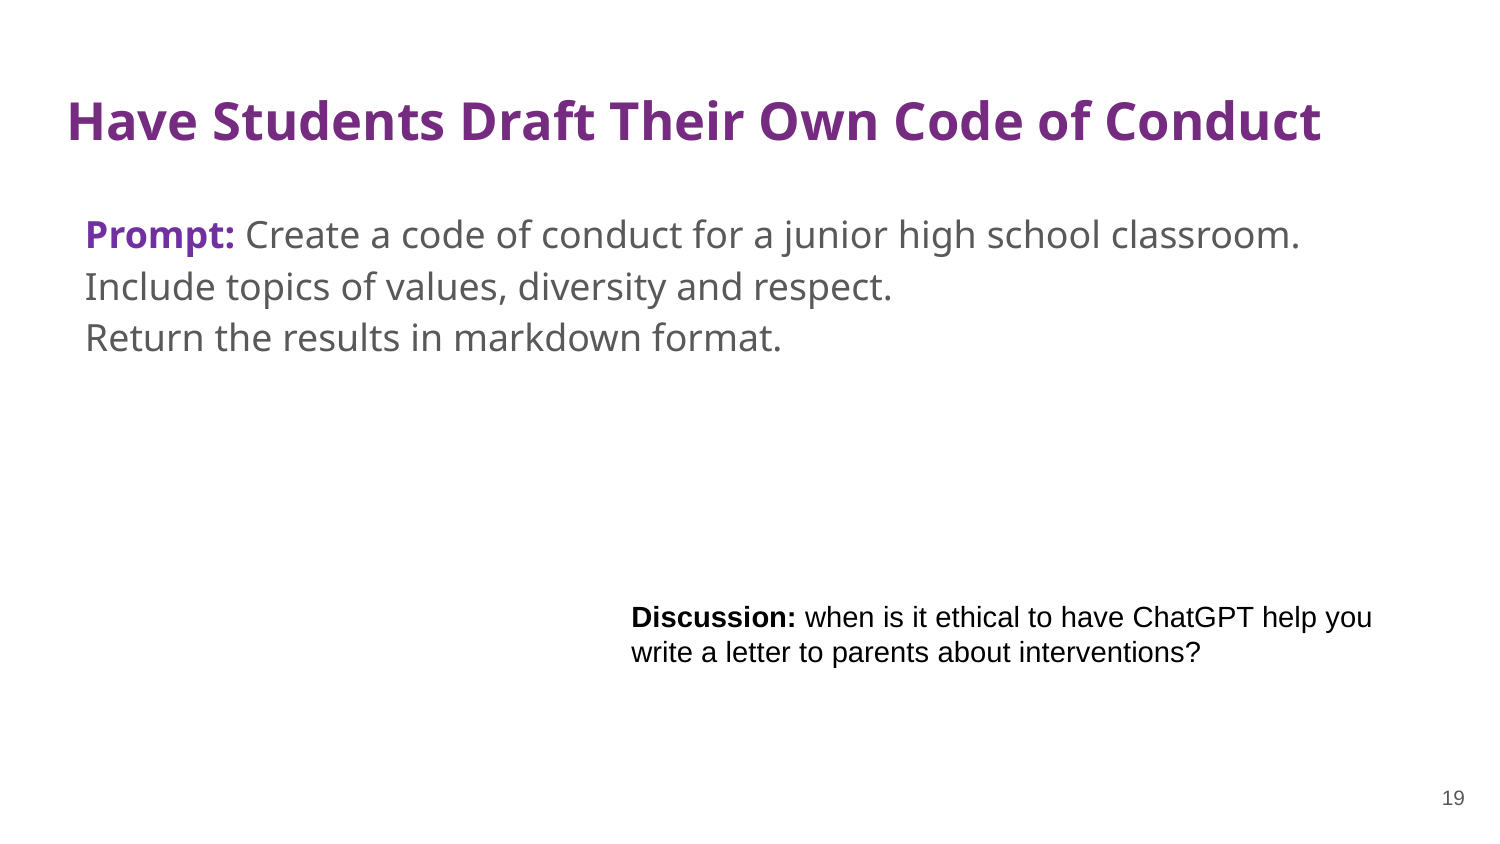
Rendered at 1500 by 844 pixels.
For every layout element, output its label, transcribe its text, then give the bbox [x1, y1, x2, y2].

list Prompt: Create a code of conduct for a junior high school classroom. Include topics of values, diversity and respect. Return the results in markdown format. [51, 189, 1449, 422]
text_box Discussion: when is it ethical to have ChatGPT help you write a letter to parents about interventions? [616, 591, 1389, 676]
title Have Students Draft Their Own Code of Conduct [51, 72, 1449, 167]
slide_number 19 [1389, 764, 1480, 830]
